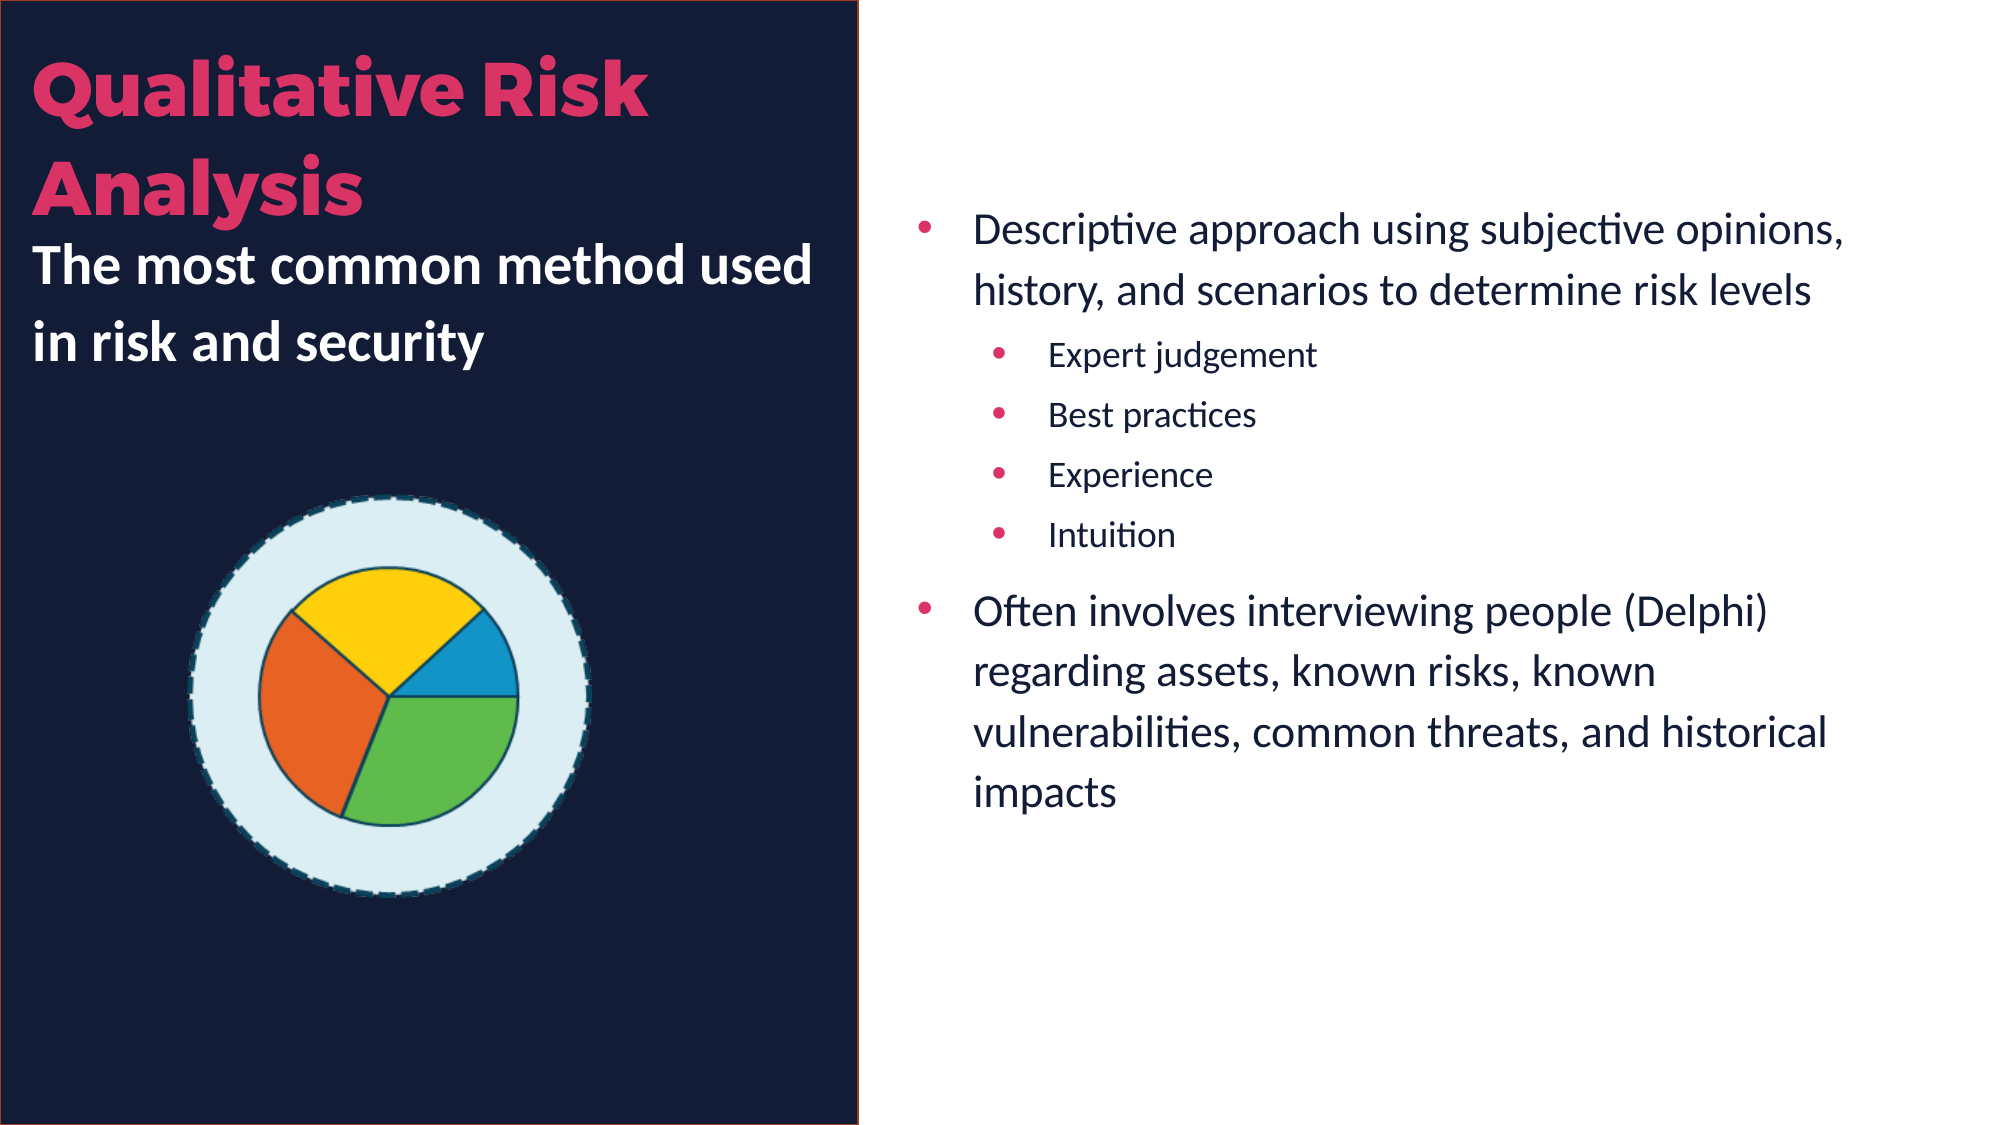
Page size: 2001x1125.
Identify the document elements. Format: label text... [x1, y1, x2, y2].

text_box Expert judgement Best practices Experience Intuition Often involves interviewing people (Delphi) regarding assets, known risks, known vulnerabilities, common threats, and historical impacts [914, 320, 1836, 817]
text_box Descriptive approach using subjective opinions, history, and scenarios to determine risk levels [914, 191, 1855, 315]
picture [187, 493, 592, 899]
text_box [0, 0, 860, 1125]
